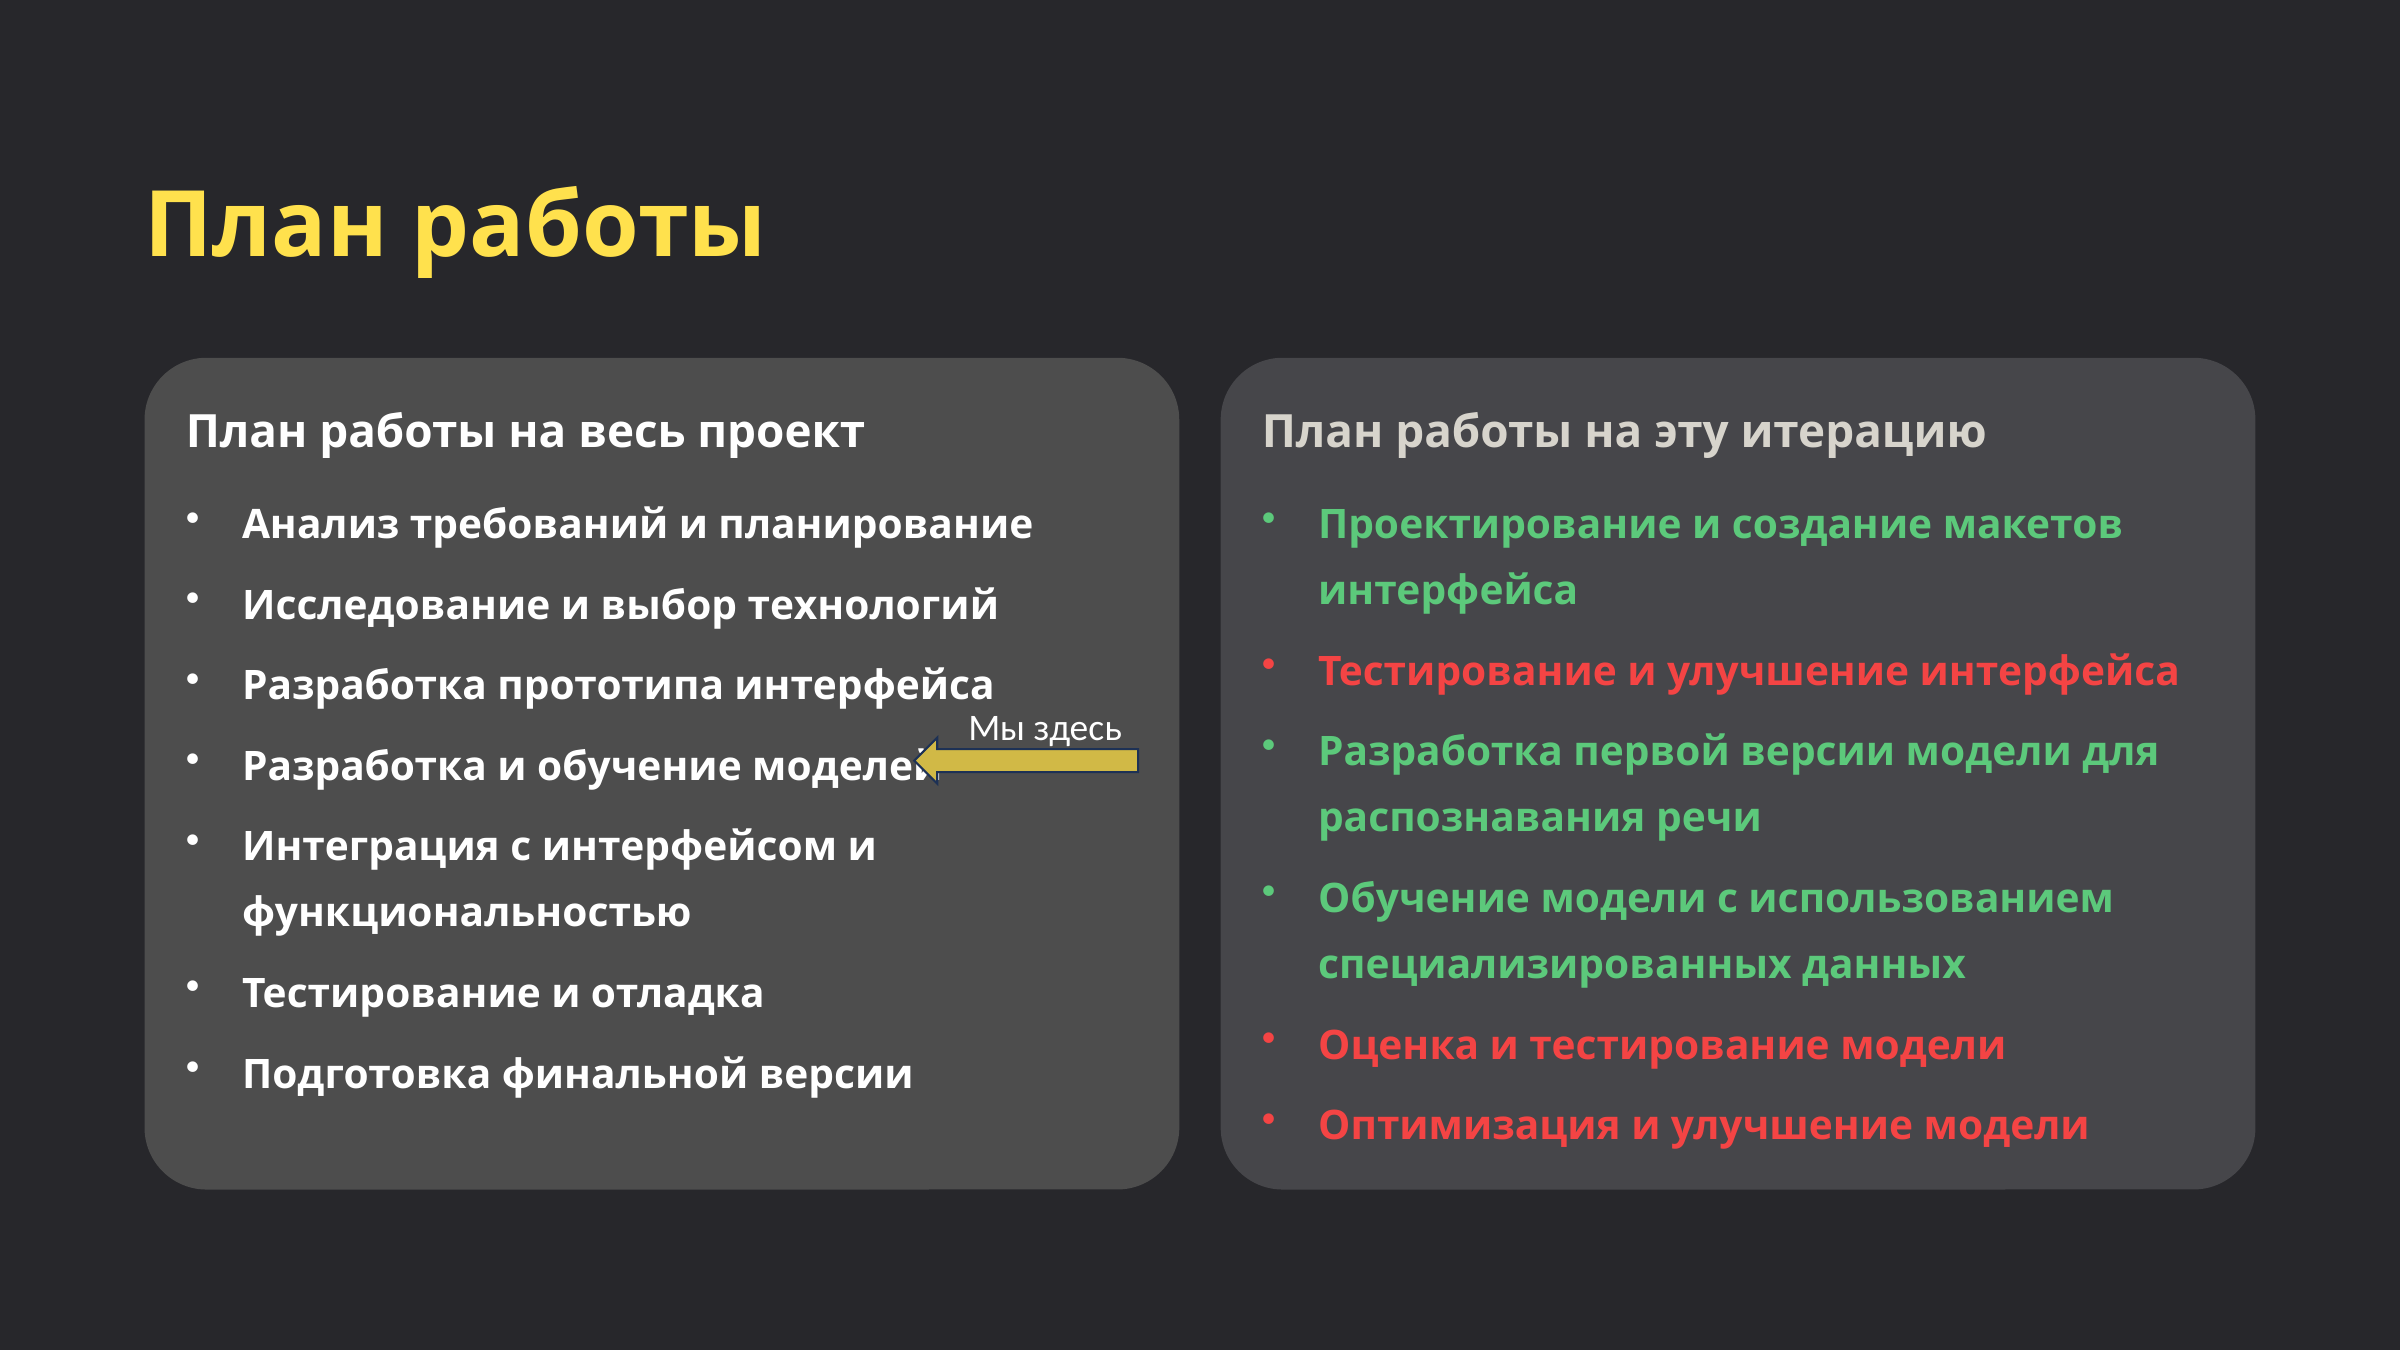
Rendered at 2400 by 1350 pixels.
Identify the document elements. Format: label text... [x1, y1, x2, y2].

text_box Тестирование и отладка [185, 949, 1139, 1016]
text_box Тестирование и улучшение интерфейса [1261, 627, 2215, 694]
text_box Мы здесь [953, 695, 1137, 755]
text_box Оценка и тестирование модели [1261, 1001, 2215, 1068]
text_box План работы на эту итерацию [1261, 399, 2078, 457]
text_box Разработка и обучение моделей [185, 722, 1139, 789]
text_box [1220, 357, 2256, 1190]
text_box План работы [144, 160, 1063, 276]
text_box [144, 357, 1180, 1190]
text_box Исследование и выбор технологий [185, 561, 1139, 628]
text_box [912, 735, 1140, 787]
text_box Подготовка финальной версии [185, 1030, 1139, 1097]
text_box План работы на весь проект [185, 399, 941, 457]
text_box Интеграция с интерфейсом и функциональностью [185, 803, 1139, 936]
text_box Анализ требований и планирование [185, 481, 1139, 548]
text_box Обучение модели с использованием специализированных данных [1261, 854, 2215, 988]
text_box Проектирование и создание макетов интерфейса [1261, 481, 2215, 614]
text_box Разработка прототипа интерфейса [185, 642, 1139, 709]
text_box Оптимизация и улучшение модели [1261, 1082, 2215, 1149]
text_box Разработка первой версии модели для распознавания речи [1261, 708, 2215, 841]
